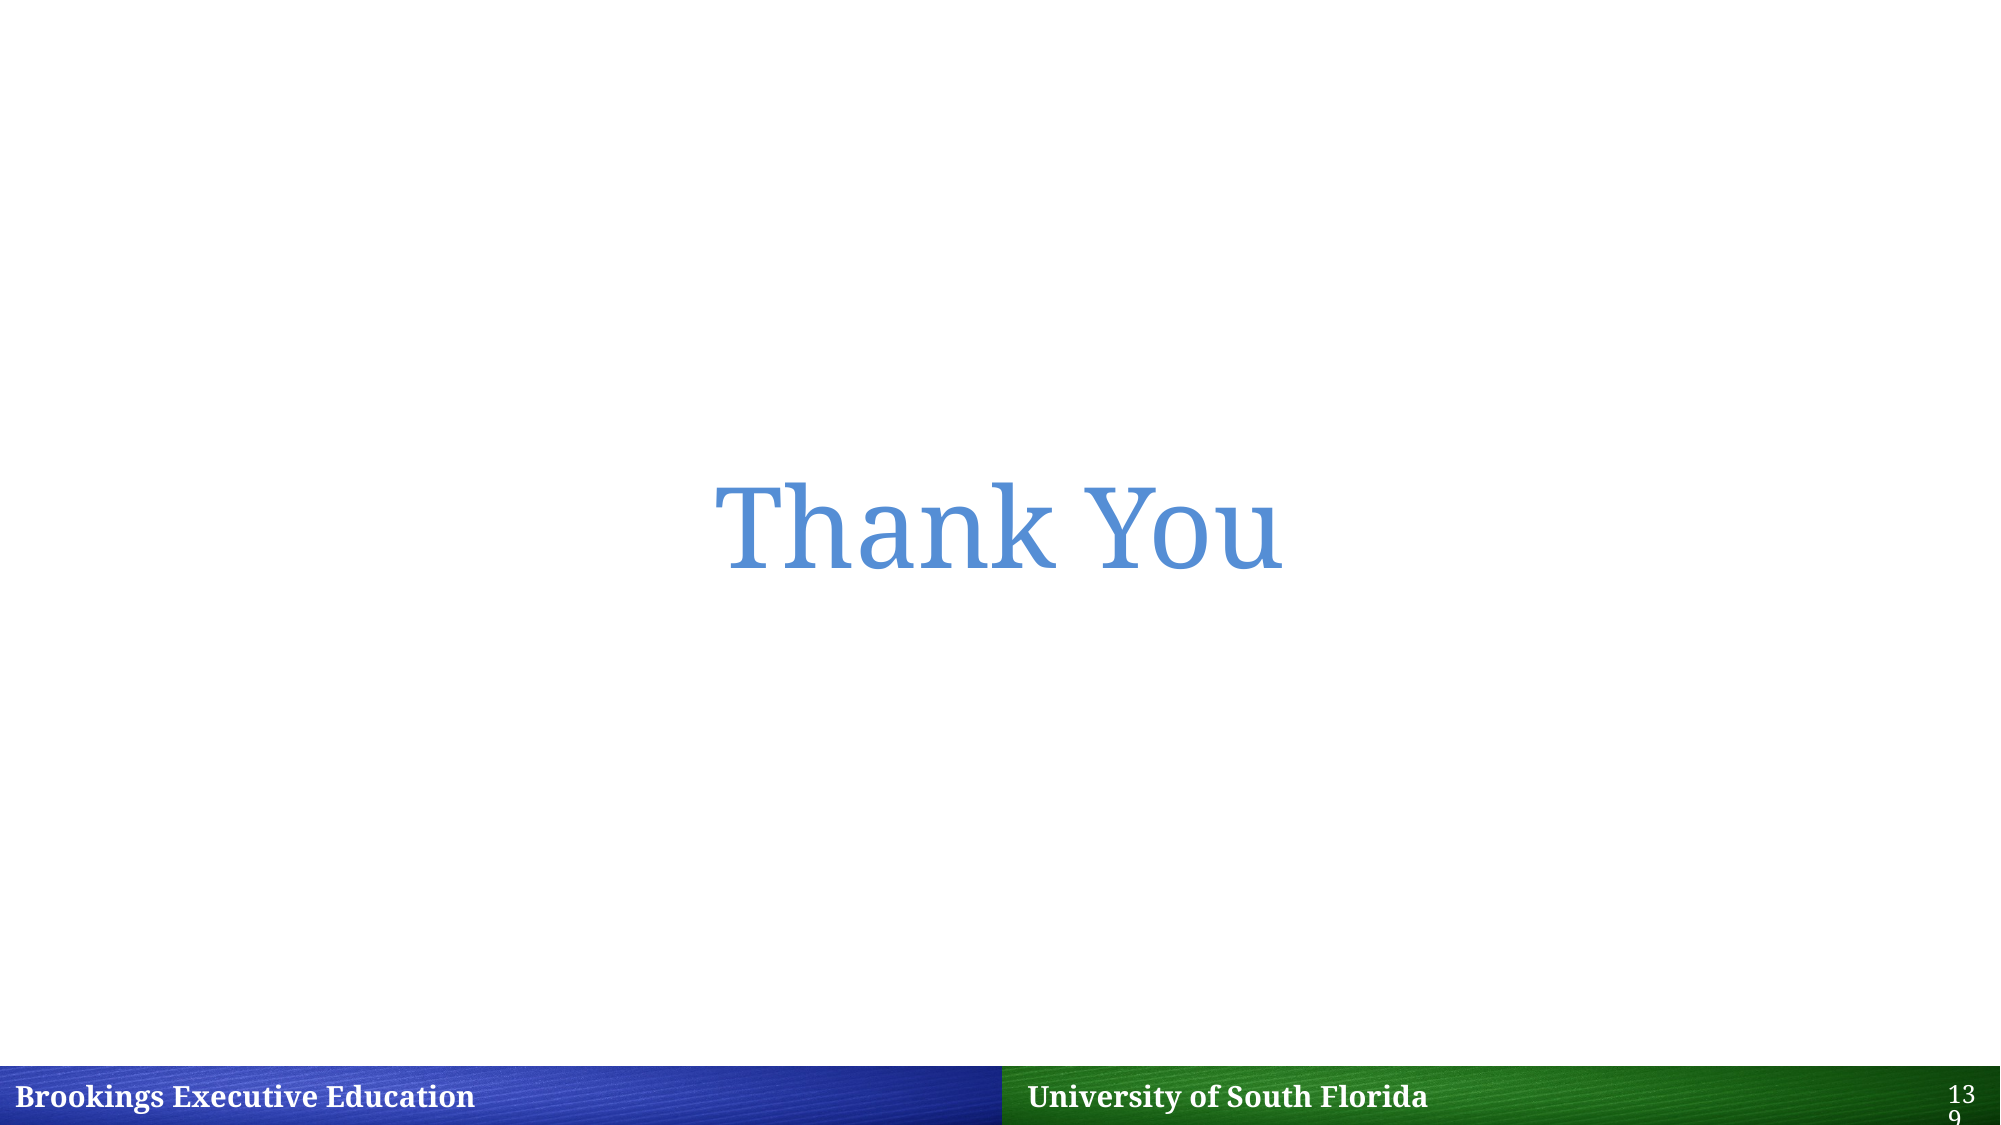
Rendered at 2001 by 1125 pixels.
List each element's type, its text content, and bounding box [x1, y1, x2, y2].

slide_number 139 [1932, 1066, 2000, 1125]
title Thank You [137, 491, 1863, 709]
footer Brookings Executive Education University of South Florida [0, 1066, 1932, 1125]
